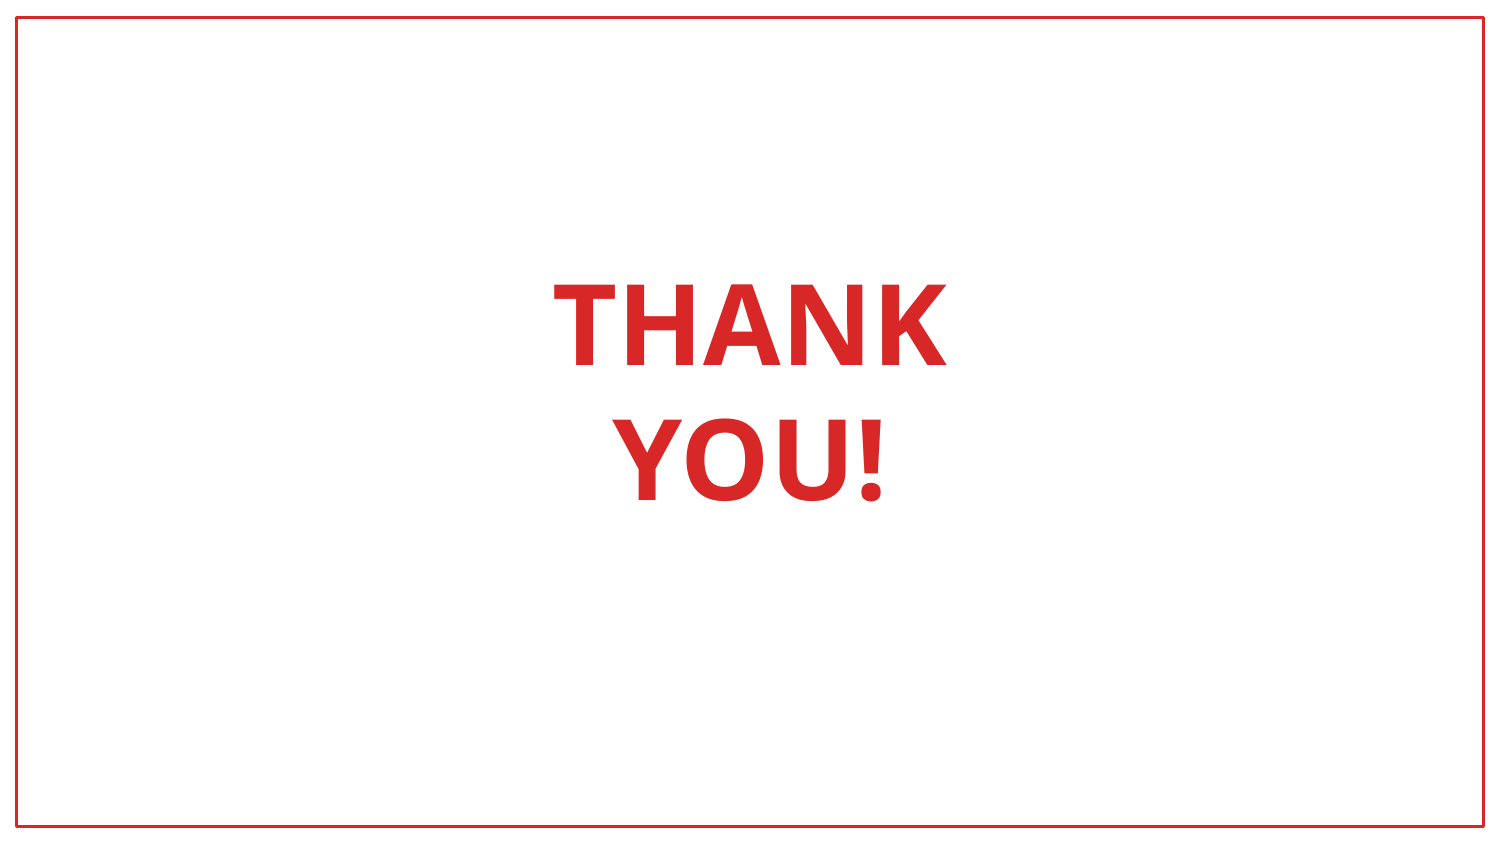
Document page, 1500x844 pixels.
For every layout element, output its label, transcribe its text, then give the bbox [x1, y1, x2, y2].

title THANK YOU! [434, 328, 1066, 448]
